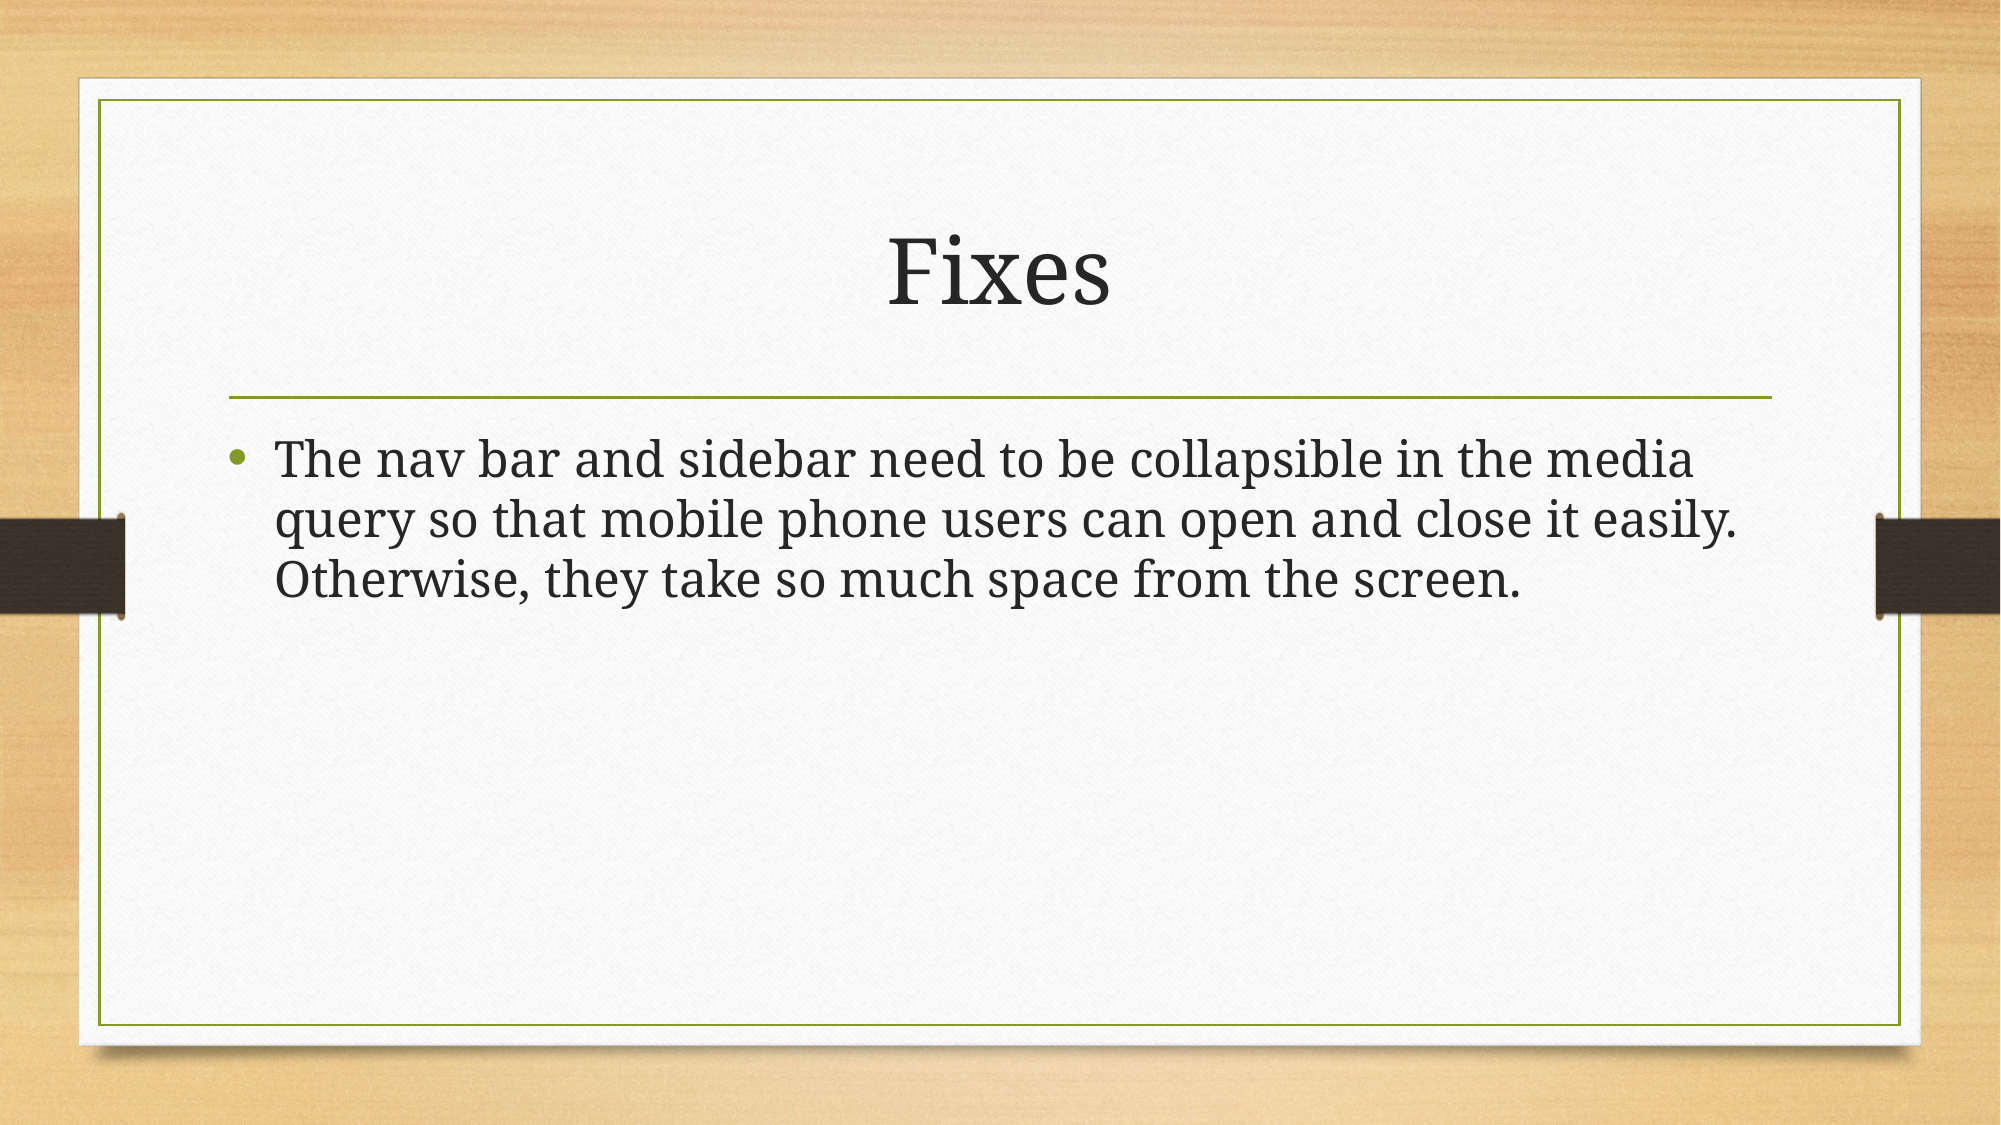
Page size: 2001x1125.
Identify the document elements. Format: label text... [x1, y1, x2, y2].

picture [0, 0, 2001, 1125]
title Fixes [212, 161, 1788, 375]
list The nav bar and sidebar need to be collapsible in the media query so that mobile phone users can open and close it easily. Otherwise, they take so much space from the screen. [212, 419, 1788, 964]
